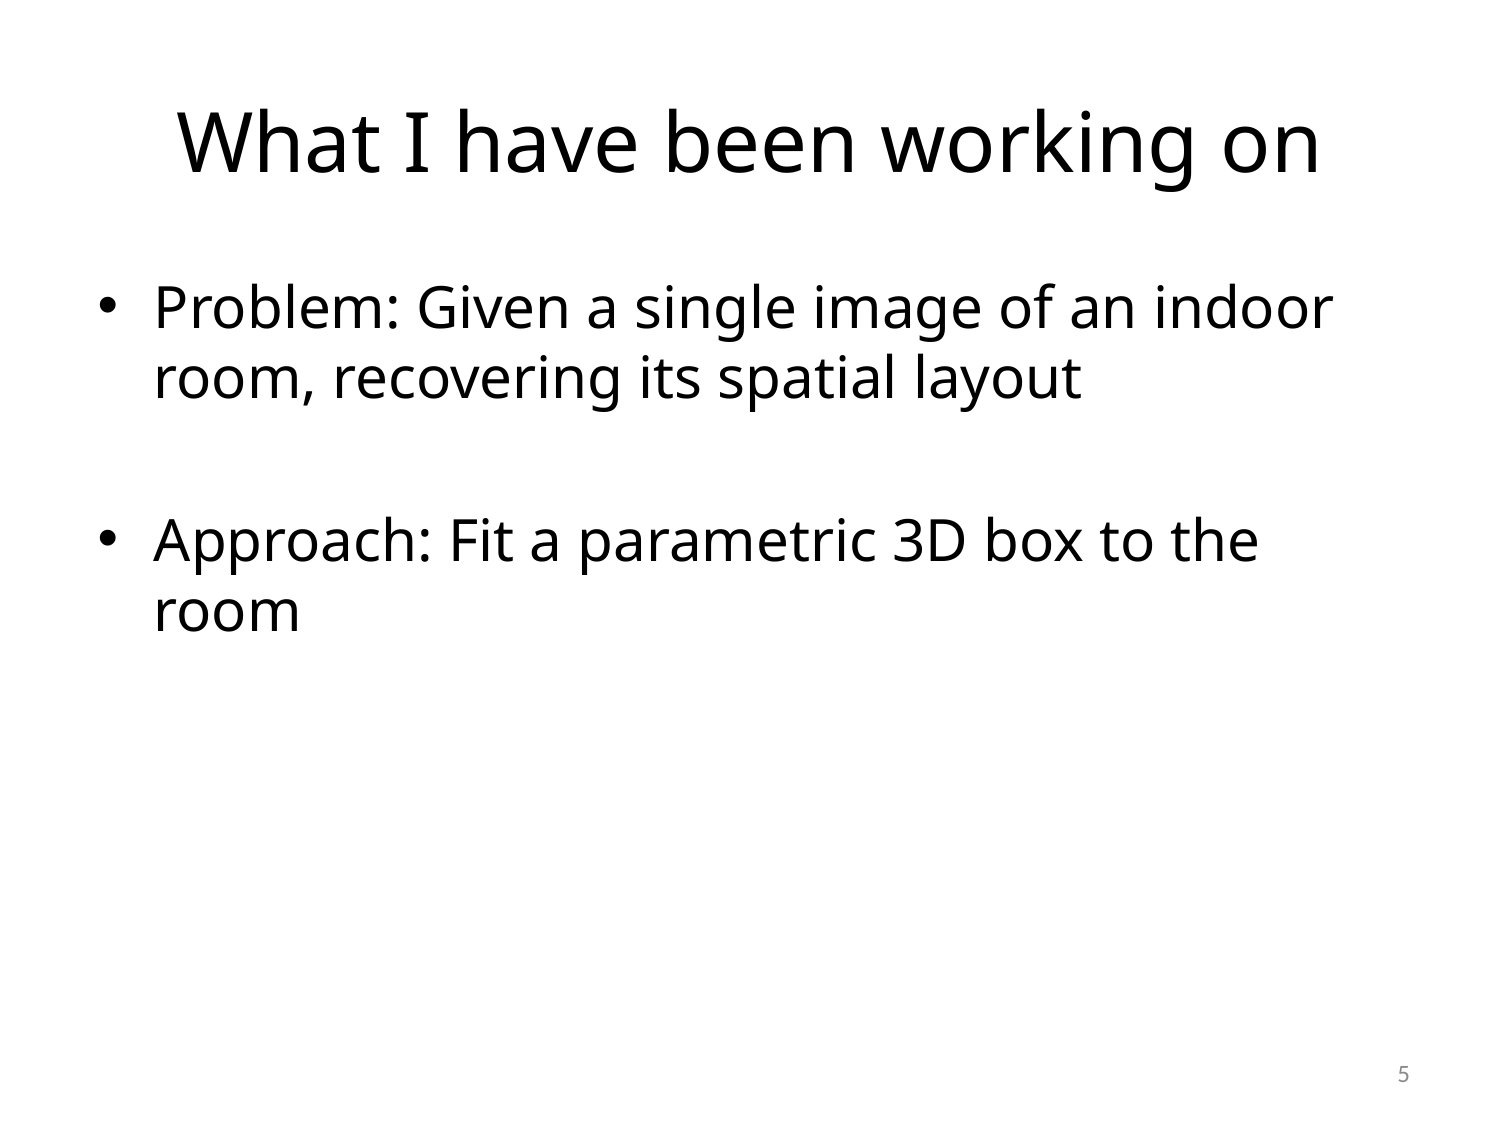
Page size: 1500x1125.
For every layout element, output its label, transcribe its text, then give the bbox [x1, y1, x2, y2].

title What I have been working on [75, 45, 1425, 233]
slide_number 5 [1074, 1042, 1425, 1103]
list Problem: Given a single image of an indoor room, recovering its spatial layout Approach: Fit a parametric 3D box to the room [82, 262, 1425, 1097]
